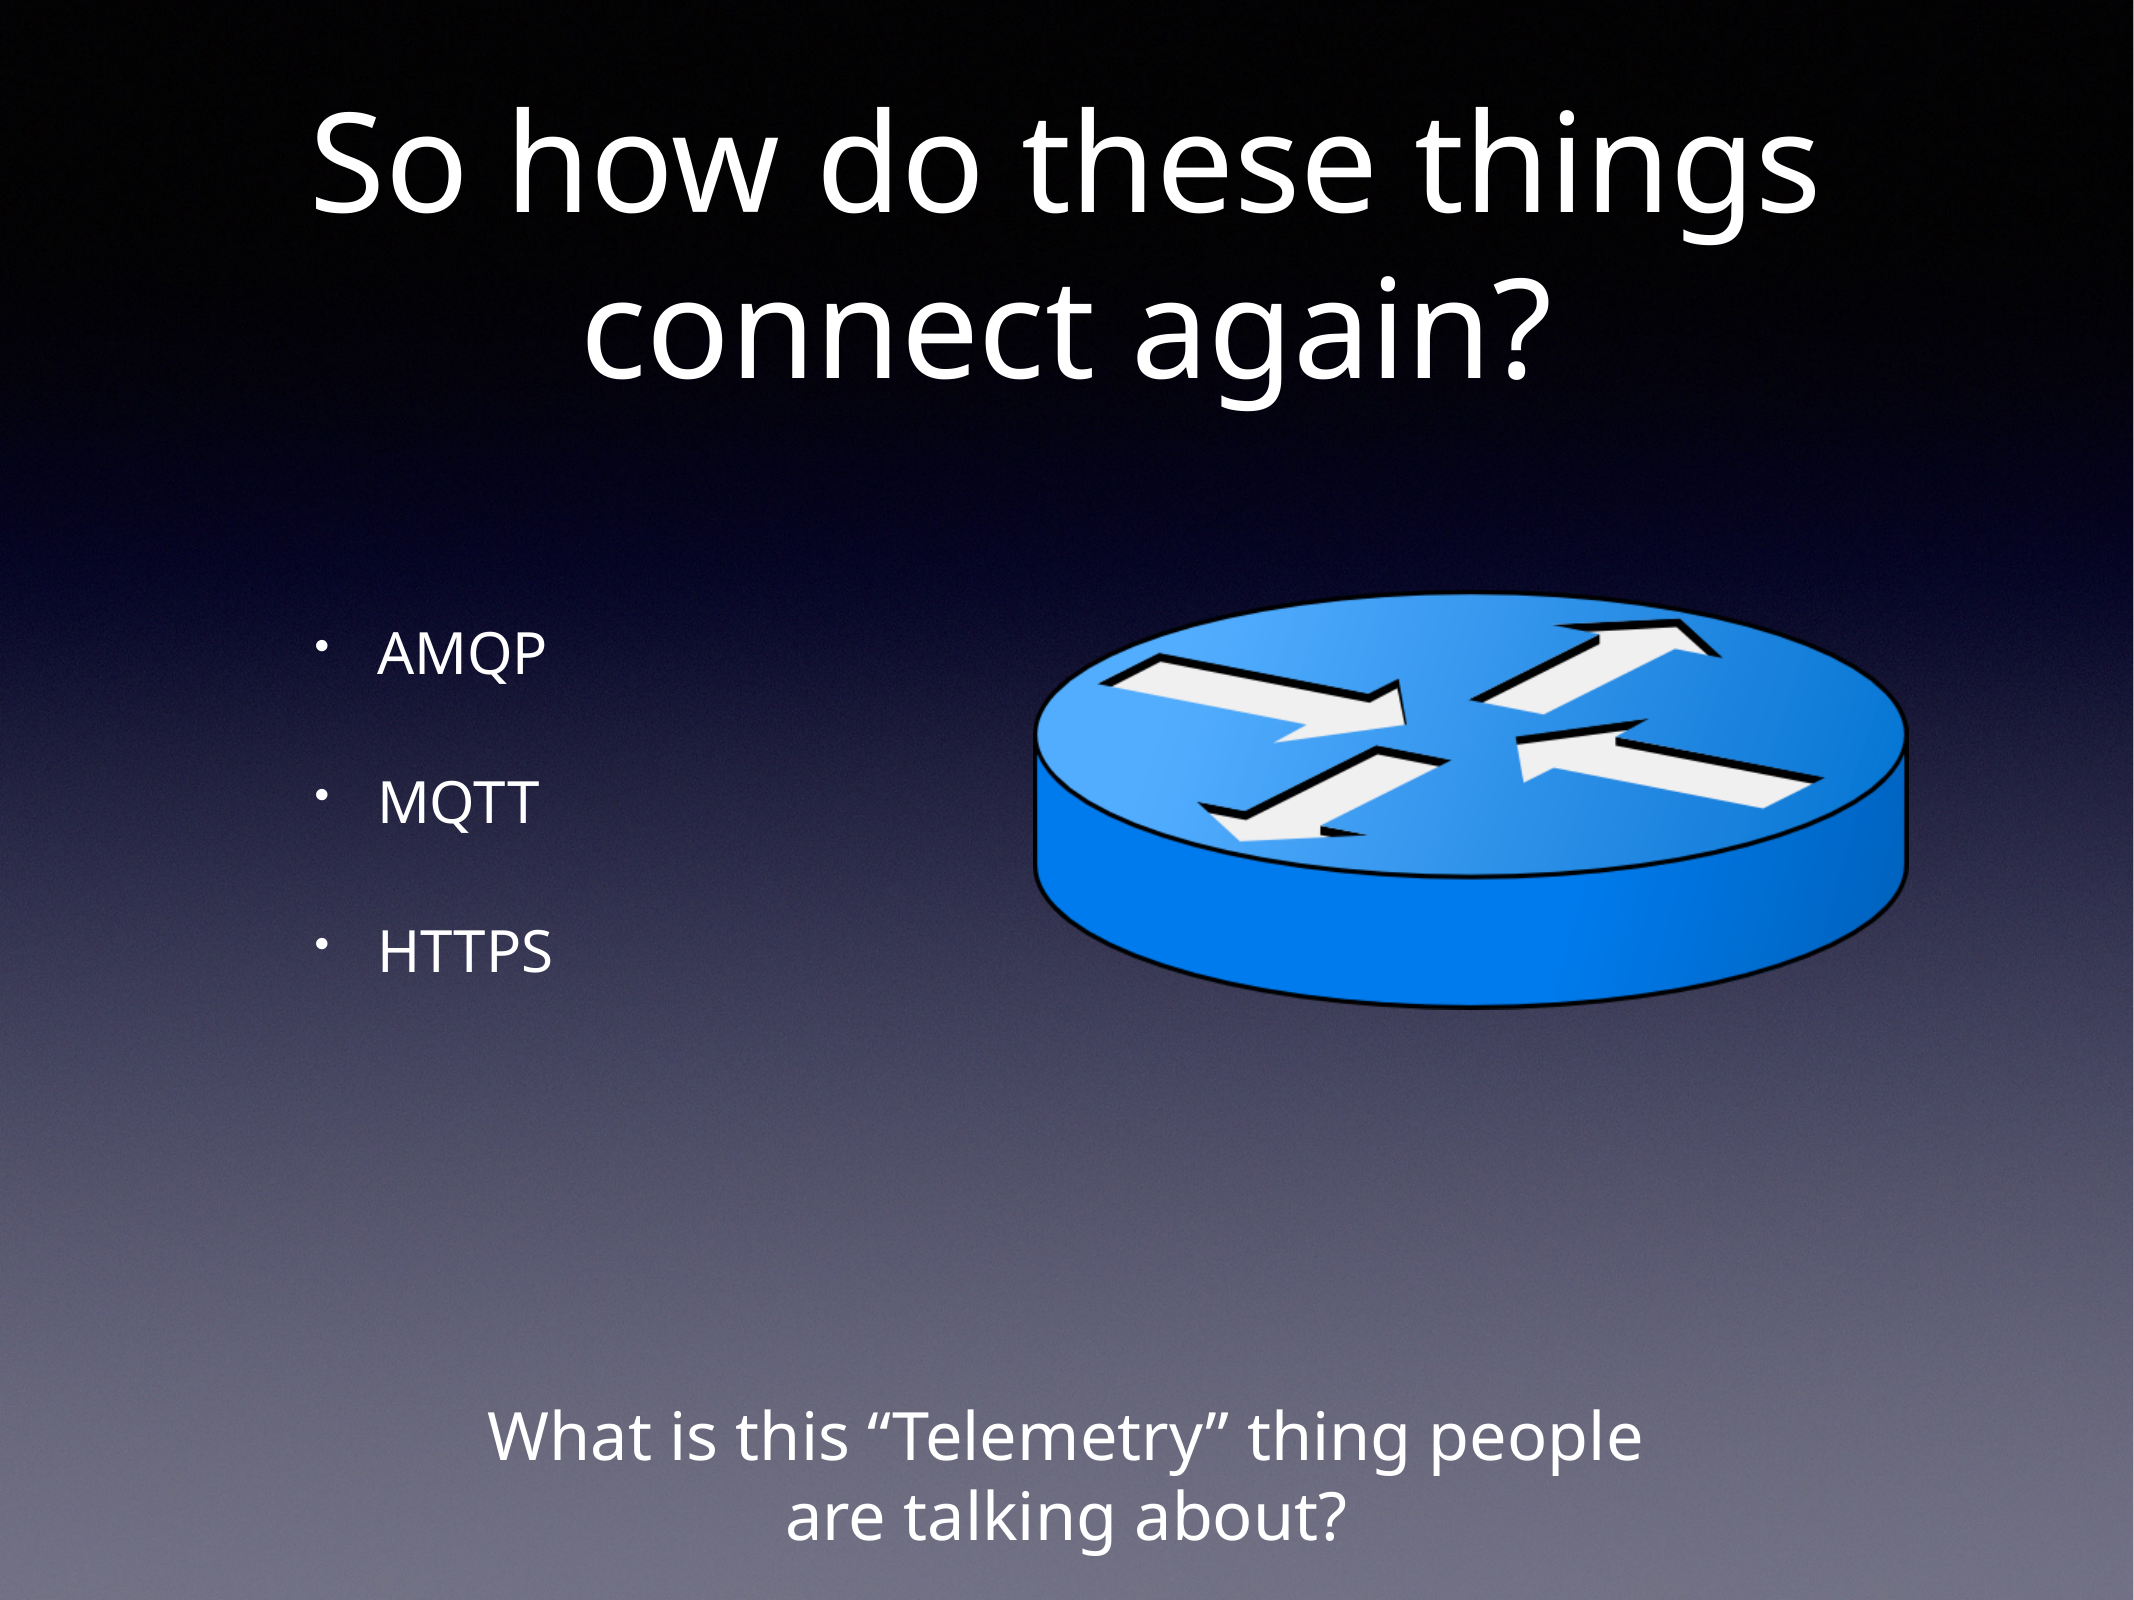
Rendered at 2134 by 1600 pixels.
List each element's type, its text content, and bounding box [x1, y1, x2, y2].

title So how do these things connect again? [155, 66, 1978, 416]
picture [0, 0, 2134, 1600]
text_box What is this “Telemetry” thing people are talking about? [467, 1378, 1666, 1569]
list AMQP MQTT HTTPS [305, 522, 758, 1078]
